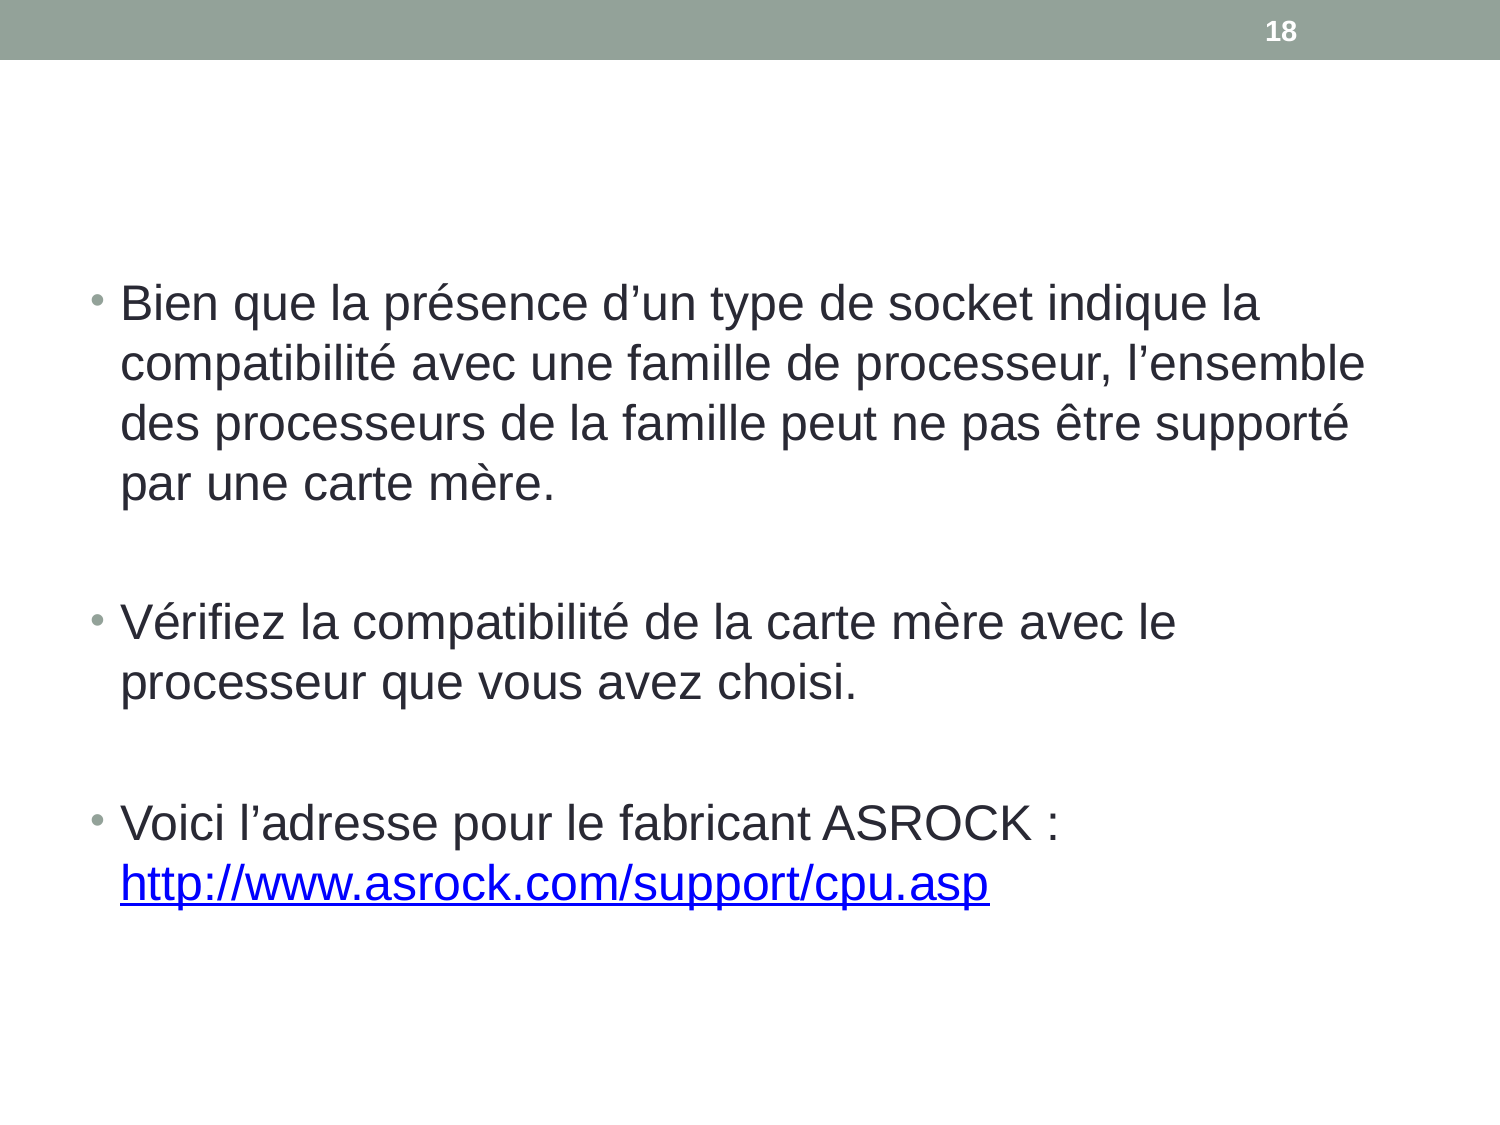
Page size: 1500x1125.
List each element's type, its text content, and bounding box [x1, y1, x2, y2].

slide_number 18 [1250, 3, 1425, 57]
list Bien que la présence d’un type de socket indique la compatibilité avec une famille de processeur, l’ensemble des processeurs de la famille peut ne pas être supporté par une carte mère. Vérifiez la compatibilité de la carte mère avec le processeur que vous avez choisi. Voici l’adresse pour le fabricant ASROCK : http://www.asrock.com/support/cpu.asp [75, 262, 1425, 1063]
